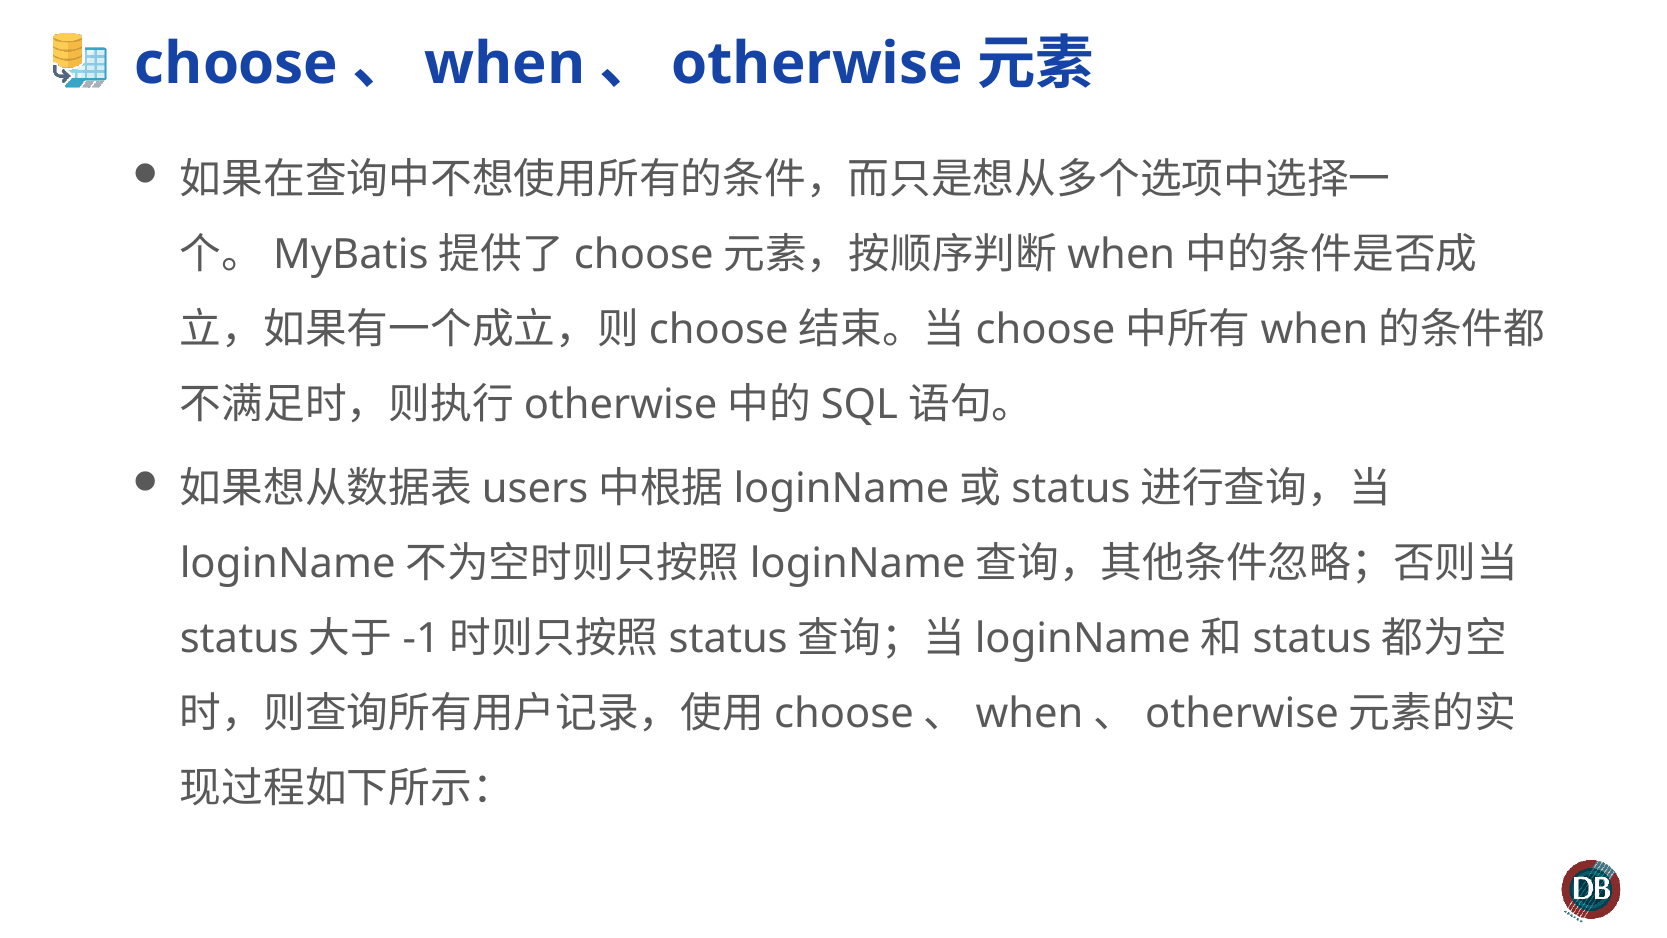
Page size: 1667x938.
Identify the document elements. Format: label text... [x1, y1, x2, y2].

title choose、when、otherwise元素 [118, 17, 1590, 103]
picture [1557, 858, 1623, 924]
picture [50, 30, 109, 90]
text_box 如果在查询中不想使用所有的条件，而只是想从多个选项中选择一个。MyBatis提供了choose元素，按顺序判断when中的条件是否成立，如果有一个成立，则choose结束。当choose中所有when的条件都不满足时，则执行otherwise中的SQL语句。 如果想从数据表users中根据loginName或status进行查询，当loginName不为空时则只按照loginName查询，其他条件忽略；否则当status大于-1时则只按照status查询；当loginName和status都为空时，则查询所有用户记录，使用choose、when、otherwise元素的实现过程如下所示： [118, 119, 1566, 818]
